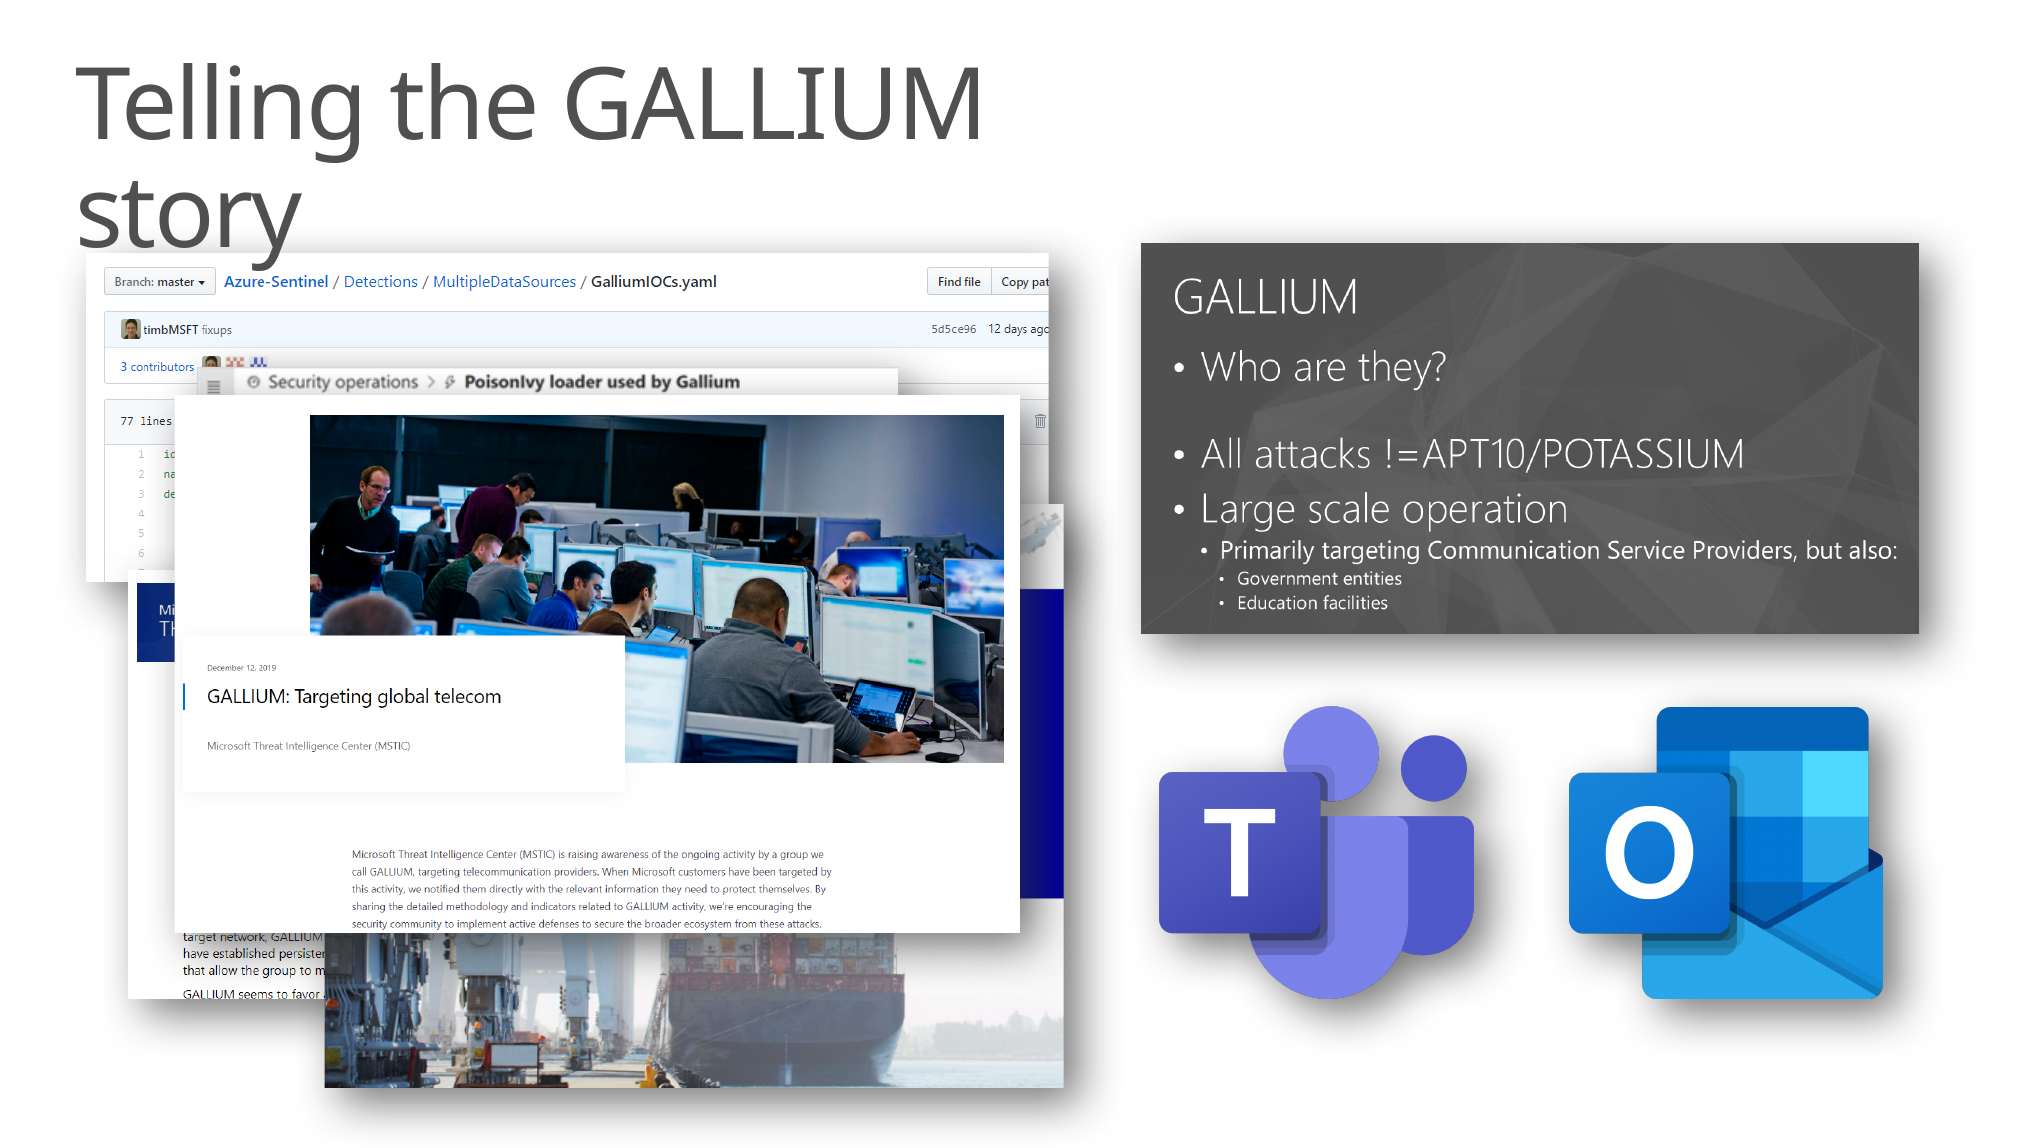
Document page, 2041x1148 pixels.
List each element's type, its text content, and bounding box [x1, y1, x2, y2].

picture [1159, 706, 1474, 1000]
picture [1568, 706, 1884, 1000]
picture [1141, 243, 1920, 634]
text_box Telling the GALLIUM story [45, 29, 1228, 293]
picture [85, 253, 1064, 1088]
